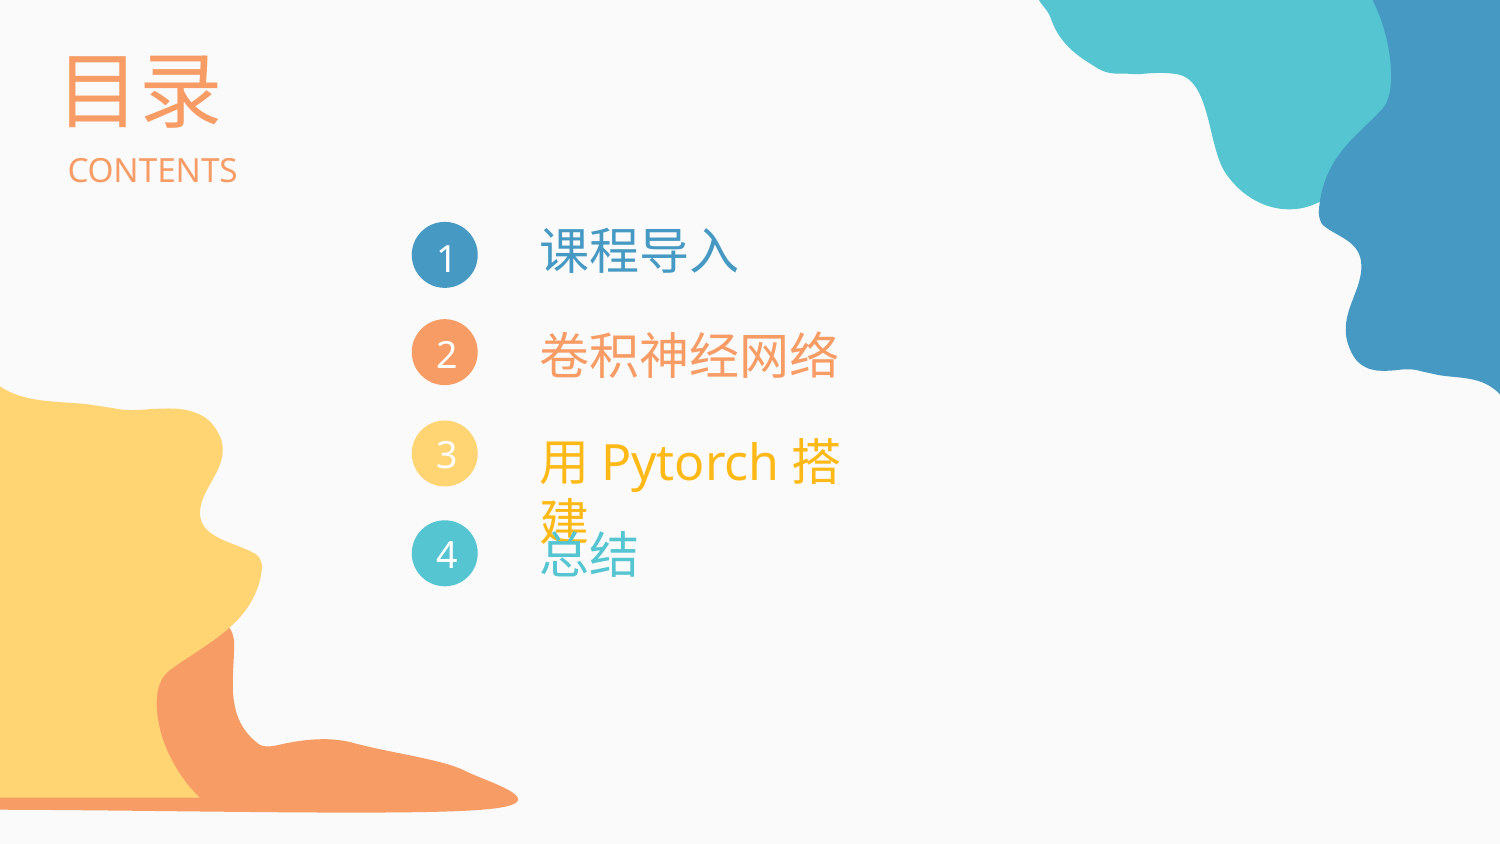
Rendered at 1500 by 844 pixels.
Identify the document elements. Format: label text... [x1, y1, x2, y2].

text_box 总结 [524, 516, 931, 592]
text_box [410, 327, 421, 377]
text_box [1037, 0, 1500, 395]
text_box 2 [421, 323, 478, 384]
text_box 卷积神经网络 [524, 317, 975, 392]
text_box [410, 230, 421, 280]
text_box [425, 220, 465, 227]
text_box 课程导入 [524, 212, 835, 287]
text_box 目录 [41, 31, 238, 146]
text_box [0, 385, 519, 813]
text_box 1 [421, 227, 478, 288]
text_box 用Pytorch搭建 [524, 423, 896, 516]
text_box CONTENTS [52, 142, 337, 197]
text_box [427, 318, 463, 323]
